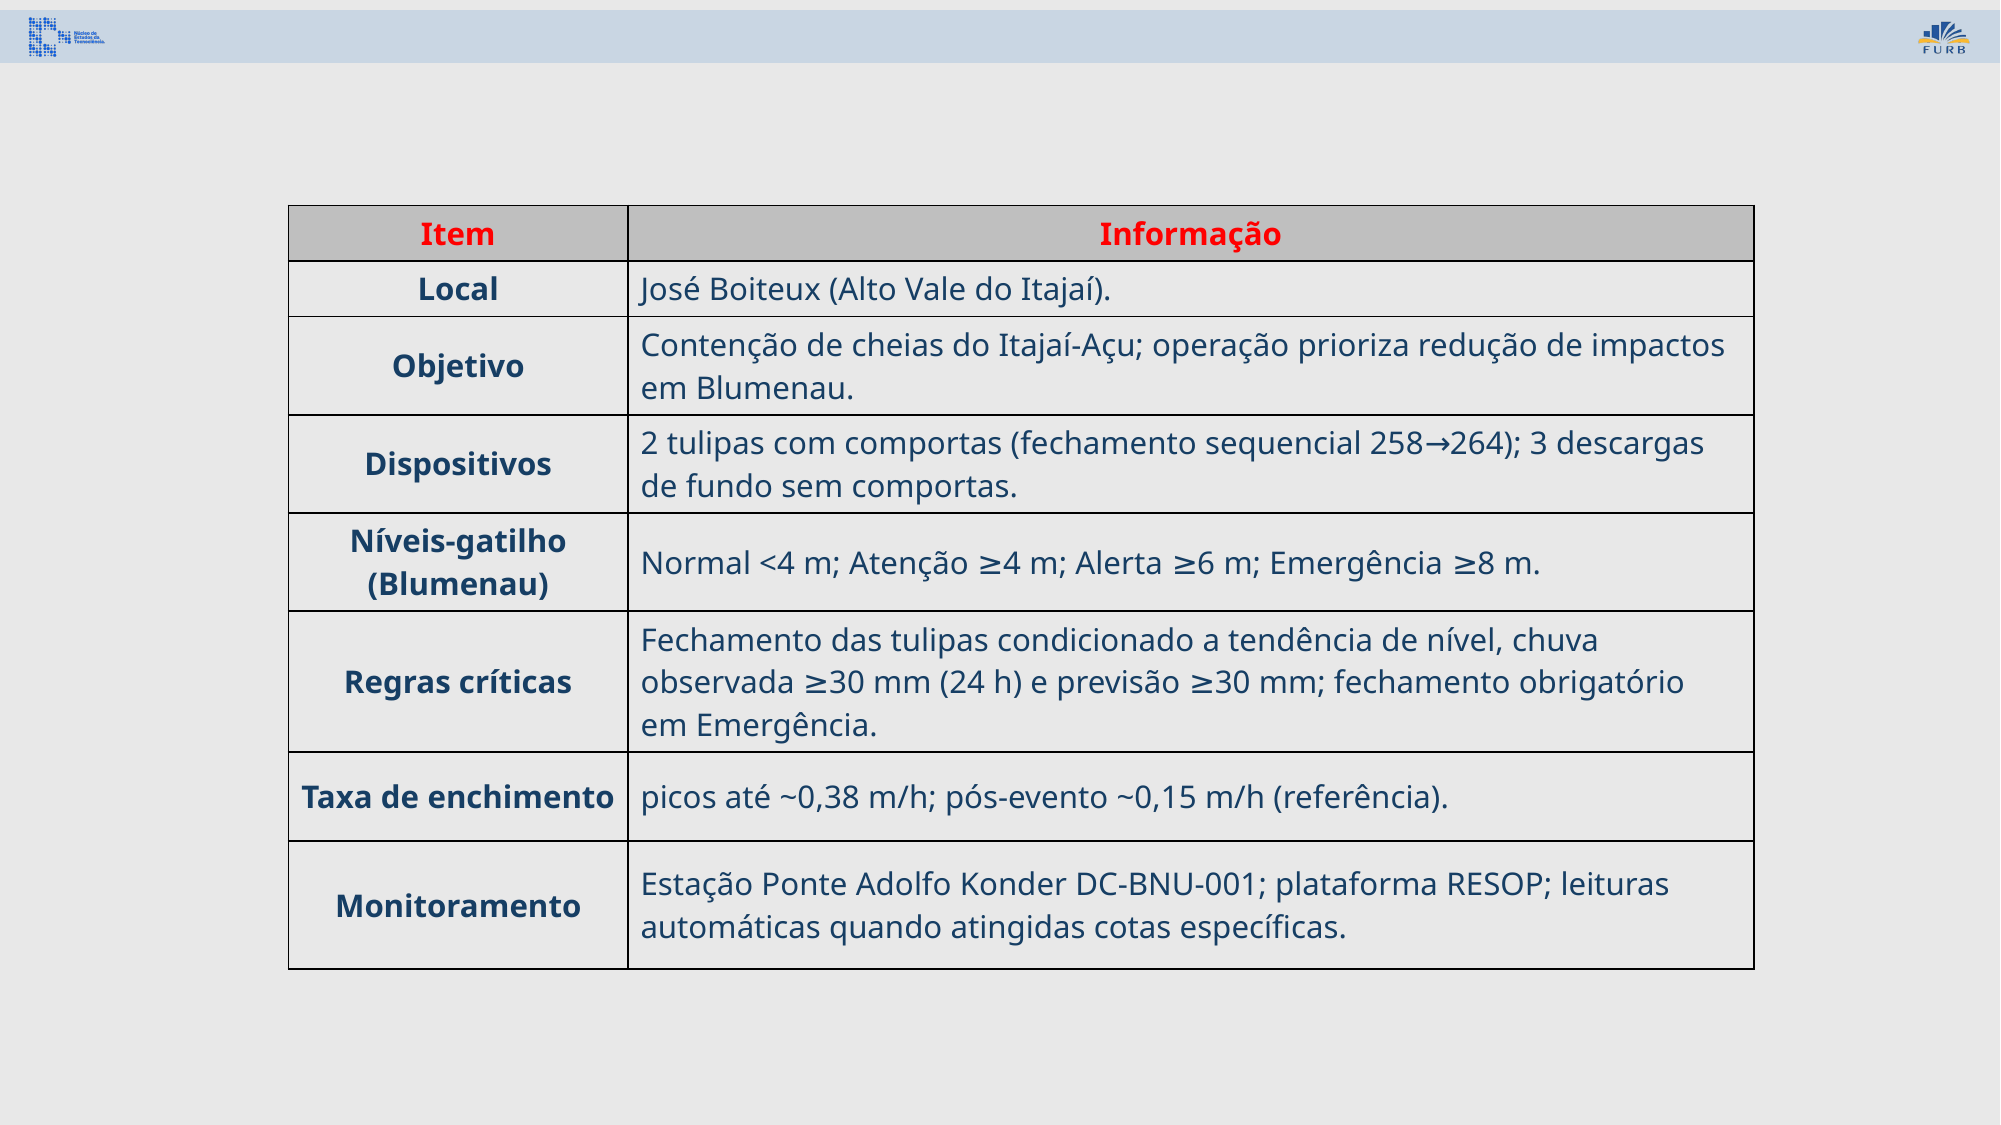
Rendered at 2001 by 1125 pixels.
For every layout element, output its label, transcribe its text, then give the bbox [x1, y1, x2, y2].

table_cell Regras críticas [289, 612, 627, 751]
table_cell Taxa de enchimento [289, 753, 627, 840]
table_cell Estação Ponte Adolfo Konder DC-BNU-001; plataforma RESOP; leituras automáticas quando atingidas cotas específicas. [629, 842, 1753, 968]
table_cell José Boiteux (Alto Vale do Itajaí). [629, 262, 1753, 316]
picture [0, 10, 2000, 63]
table_header Item [289, 206, 627, 260]
table_cell Contenção de cheias do Itajaí-Açu; operação prioriza redução de impactos em Blumenau. [629, 317, 1753, 414]
table_cell Objetivo [289, 317, 627, 414]
table_cell Dispositivos [289, 416, 627, 512]
table_cell Normal <4 m; Atenção ≥4 m; Alerta ≥6 m; Emergência ≥8 m. [629, 514, 1753, 610]
table_cell Fechamento das tulipas condicionado a tendência de nível, chuva observada ≥30 mm (24 h) e previsão ≥30 mm; fechamento obrigatório em Emergência. [629, 612, 1753, 751]
table_cell 2 tulipas com comportas (fechamento sequencial 258→264); 3 descargas de fundo sem comportas. [629, 416, 1753, 512]
table_cell Local [289, 262, 627, 316]
table_cell Monitoramento [289, 842, 627, 968]
table_cell Níveis-gatilho (Blumenau) [289, 514, 627, 610]
table_header Informação [629, 206, 1753, 260]
table_cell picos até ~0,38 m/h; pós-evento ~0,15 m/h (referência). [629, 753, 1753, 840]
